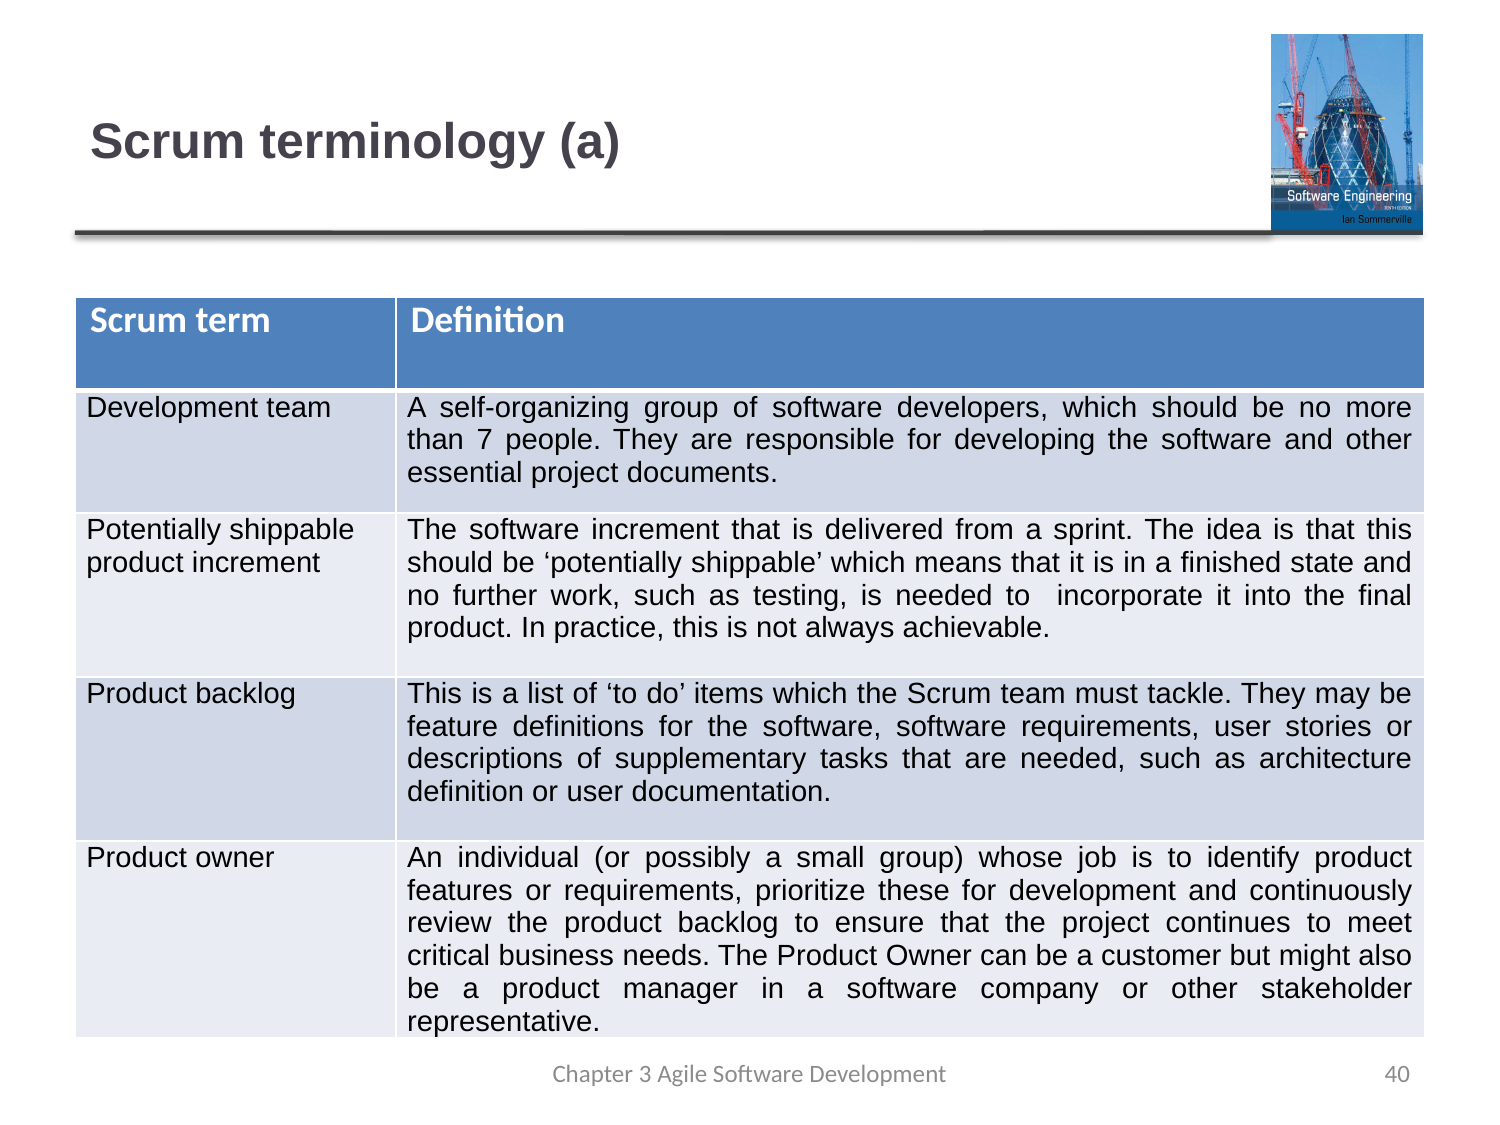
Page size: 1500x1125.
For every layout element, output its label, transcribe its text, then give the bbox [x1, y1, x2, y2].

picture [1271, 34, 1423, 230]
table_cell Product owner [76, 842, 395, 1037]
table_cell A self-organizing group of software developers, which should be no more than 7 people. They are responsible for developing the software and other essential project documents. [397, 393, 1424, 512]
title Scrum terminology (a) [74, 44, 1272, 233]
table_header Definition [397, 298, 1424, 388]
table_cell Product backlog [76, 678, 395, 840]
table_cell An individual (or possibly a small group) whose job is to identify product features or requirements, prioritize these for development and continuously review the product backlog to ensure that the project continues to meet critical business needs. The Product Owner can be a customer but might also be a product manager in a software company or other stakeholder representative. [397, 842, 1424, 1037]
footer Chapter 3 Agile Software Development [512, 1042, 988, 1103]
table_cell Potentially shippable product increment [76, 514, 395, 676]
table_cell This is a list of ‘to do’ items which the Scrum team must tackle. They may be feature definitions for the software, software requirements, user stories or descriptions of supplementary tasks that are needed, such as architecture definition or user documentation. [397, 678, 1424, 840]
table_cell The software increment that is delivered from a sprint. The idea is that this should be ‘potentially shippable’ which means that it is in a finished state and no further work, such as testing, is needed to incorporate it into the final product. In practice, this is not always achievable. [397, 514, 1424, 676]
slide_number 40 [1074, 1042, 1425, 1103]
table_header Scrum term [76, 298, 395, 388]
table_cell Development team [76, 393, 395, 512]
